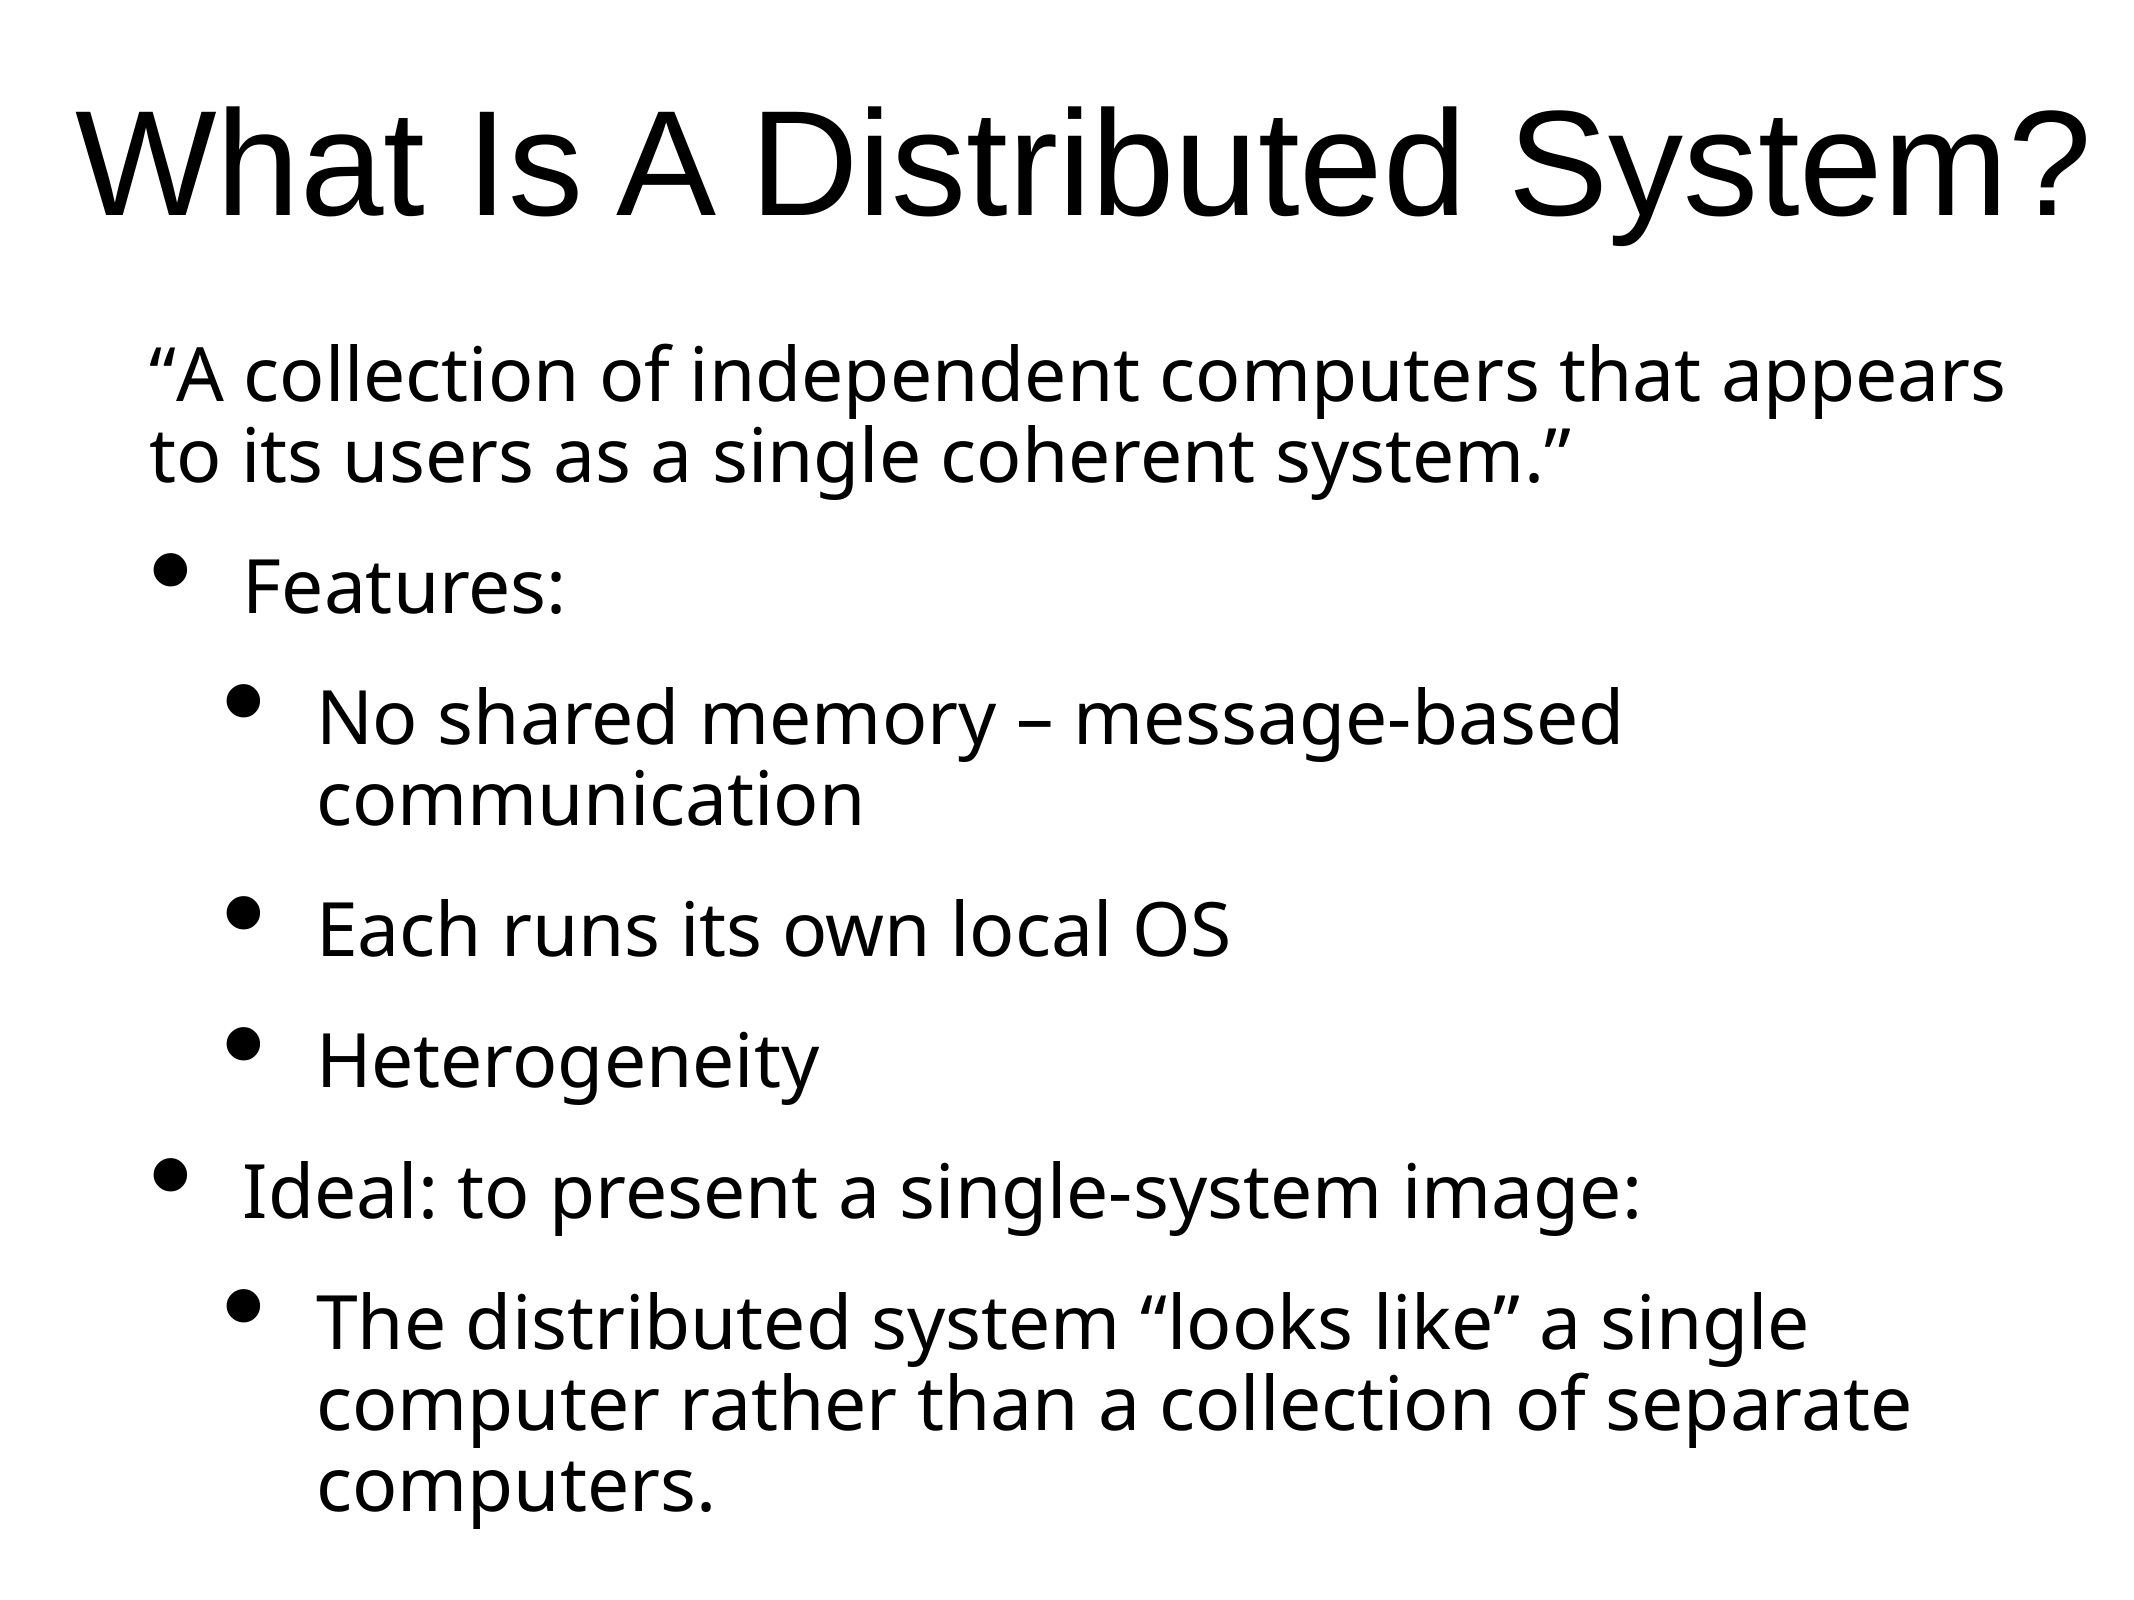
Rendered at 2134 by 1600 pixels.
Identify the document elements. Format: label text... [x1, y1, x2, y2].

title What Is A Distributed System? [0, 66, 2134, 245]
list “A collection of independent computers that appears to its users as a single coherent system.” Features: No shared memory – message-based communication Each runs its own local OS Heterogeneity Ideal: to present a single-system image: The distributed system “looks like” a single computer rather than a collection of separate computers. [88, 461, 2063, 1600]
